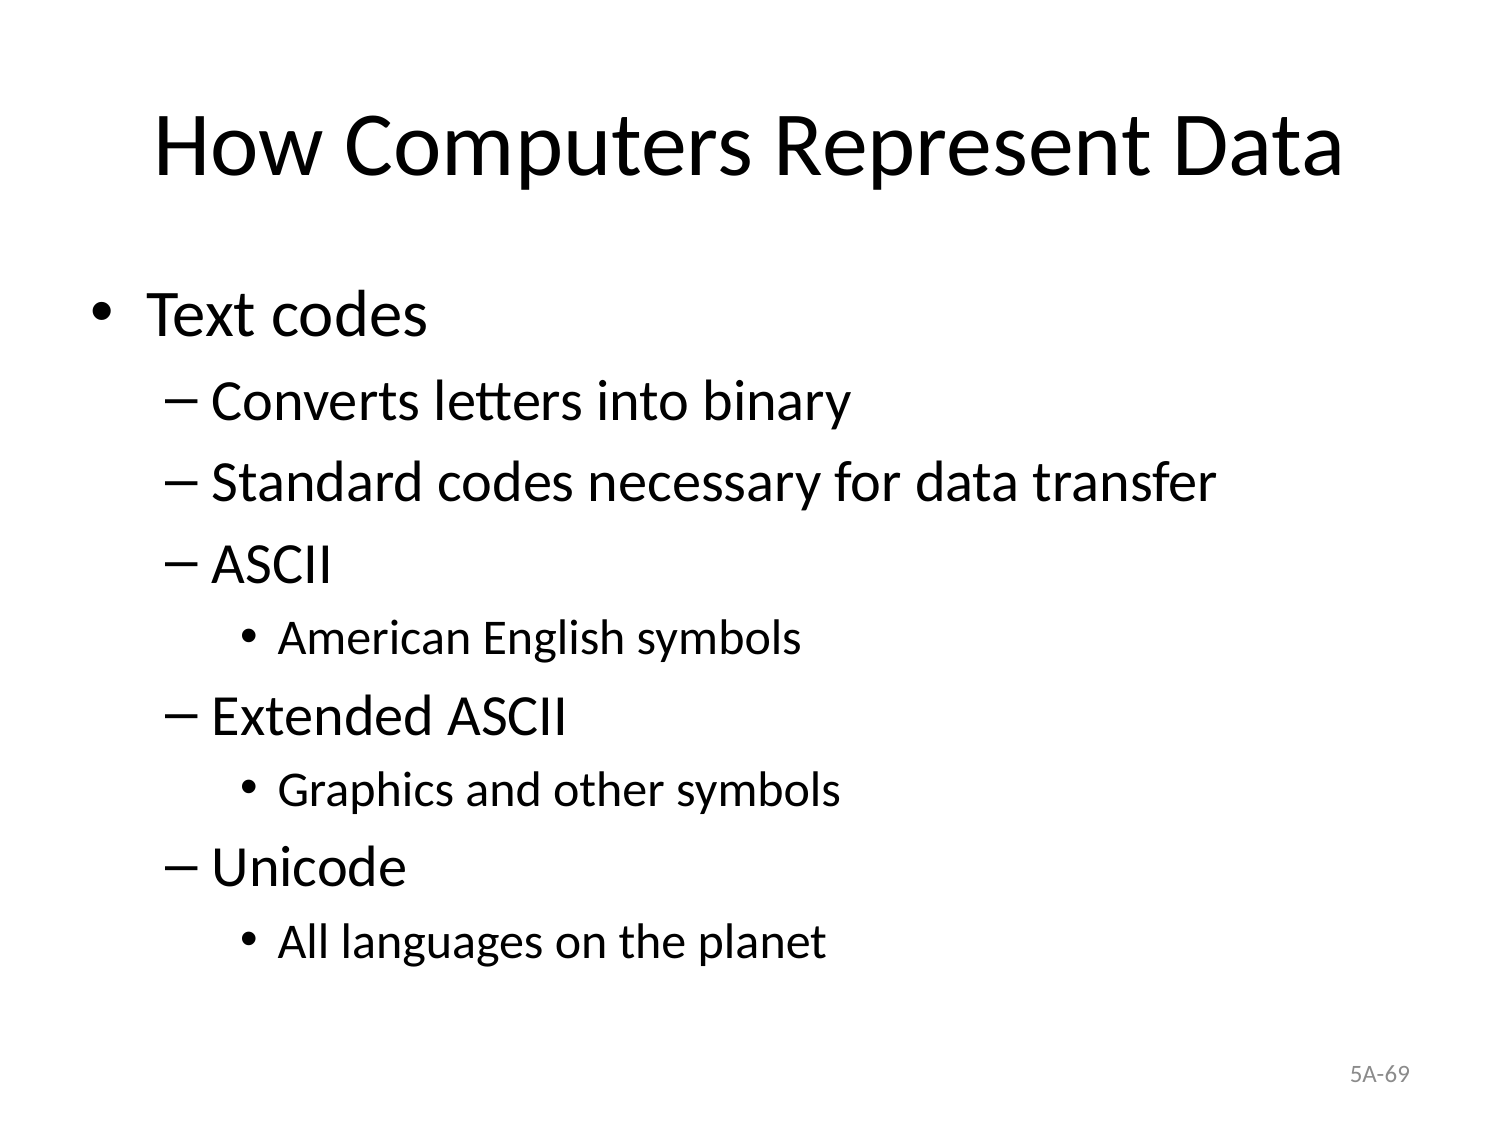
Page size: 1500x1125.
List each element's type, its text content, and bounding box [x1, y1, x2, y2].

title How Computers Represent Data [75, 45, 1425, 233]
list Text codes Converts letters into binary Standard codes necessary for data transfer ASCII American English symbols Extended ASCII Graphics and other symbols Unicode All languages on the planet [75, 262, 1425, 1005]
slide_number 5A-69 [1074, 1042, 1425, 1103]
